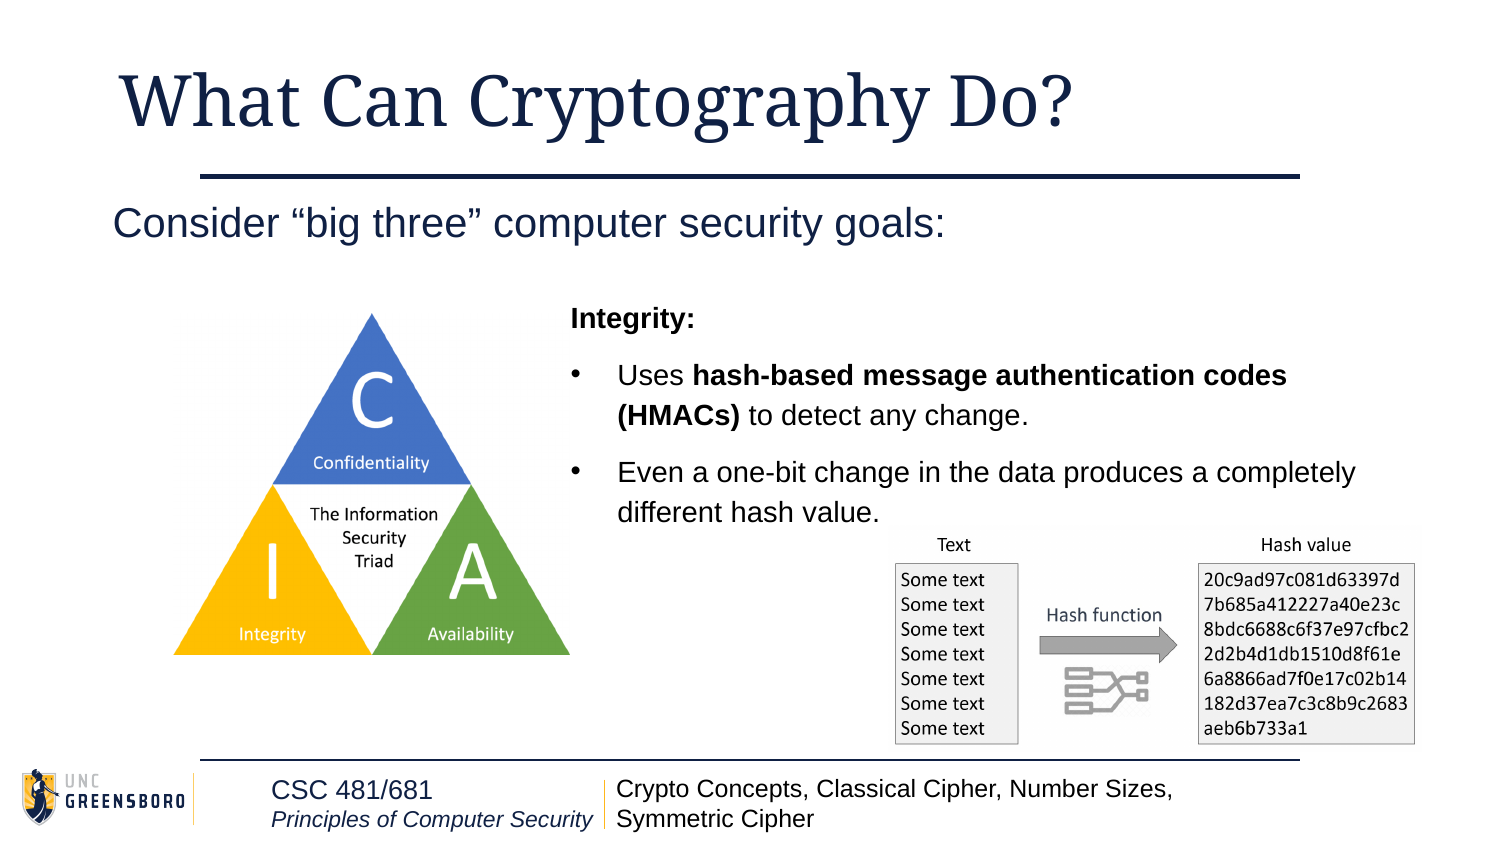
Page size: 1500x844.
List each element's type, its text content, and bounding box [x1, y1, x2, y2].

picture [22, 769, 194, 826]
picture [173, 312, 570, 655]
picture [887, 524, 1422, 753]
text_box Integrity: Uses hash-based message authentication codes (HMACs) to detect any change. Even a one-bit change in the data produces a completely different hash value. [555, 286, 1386, 536]
list Consider “big three” computer security goals: [97, 188, 1092, 514]
title What Can Cryptography Do? [103, 44, 1397, 162]
